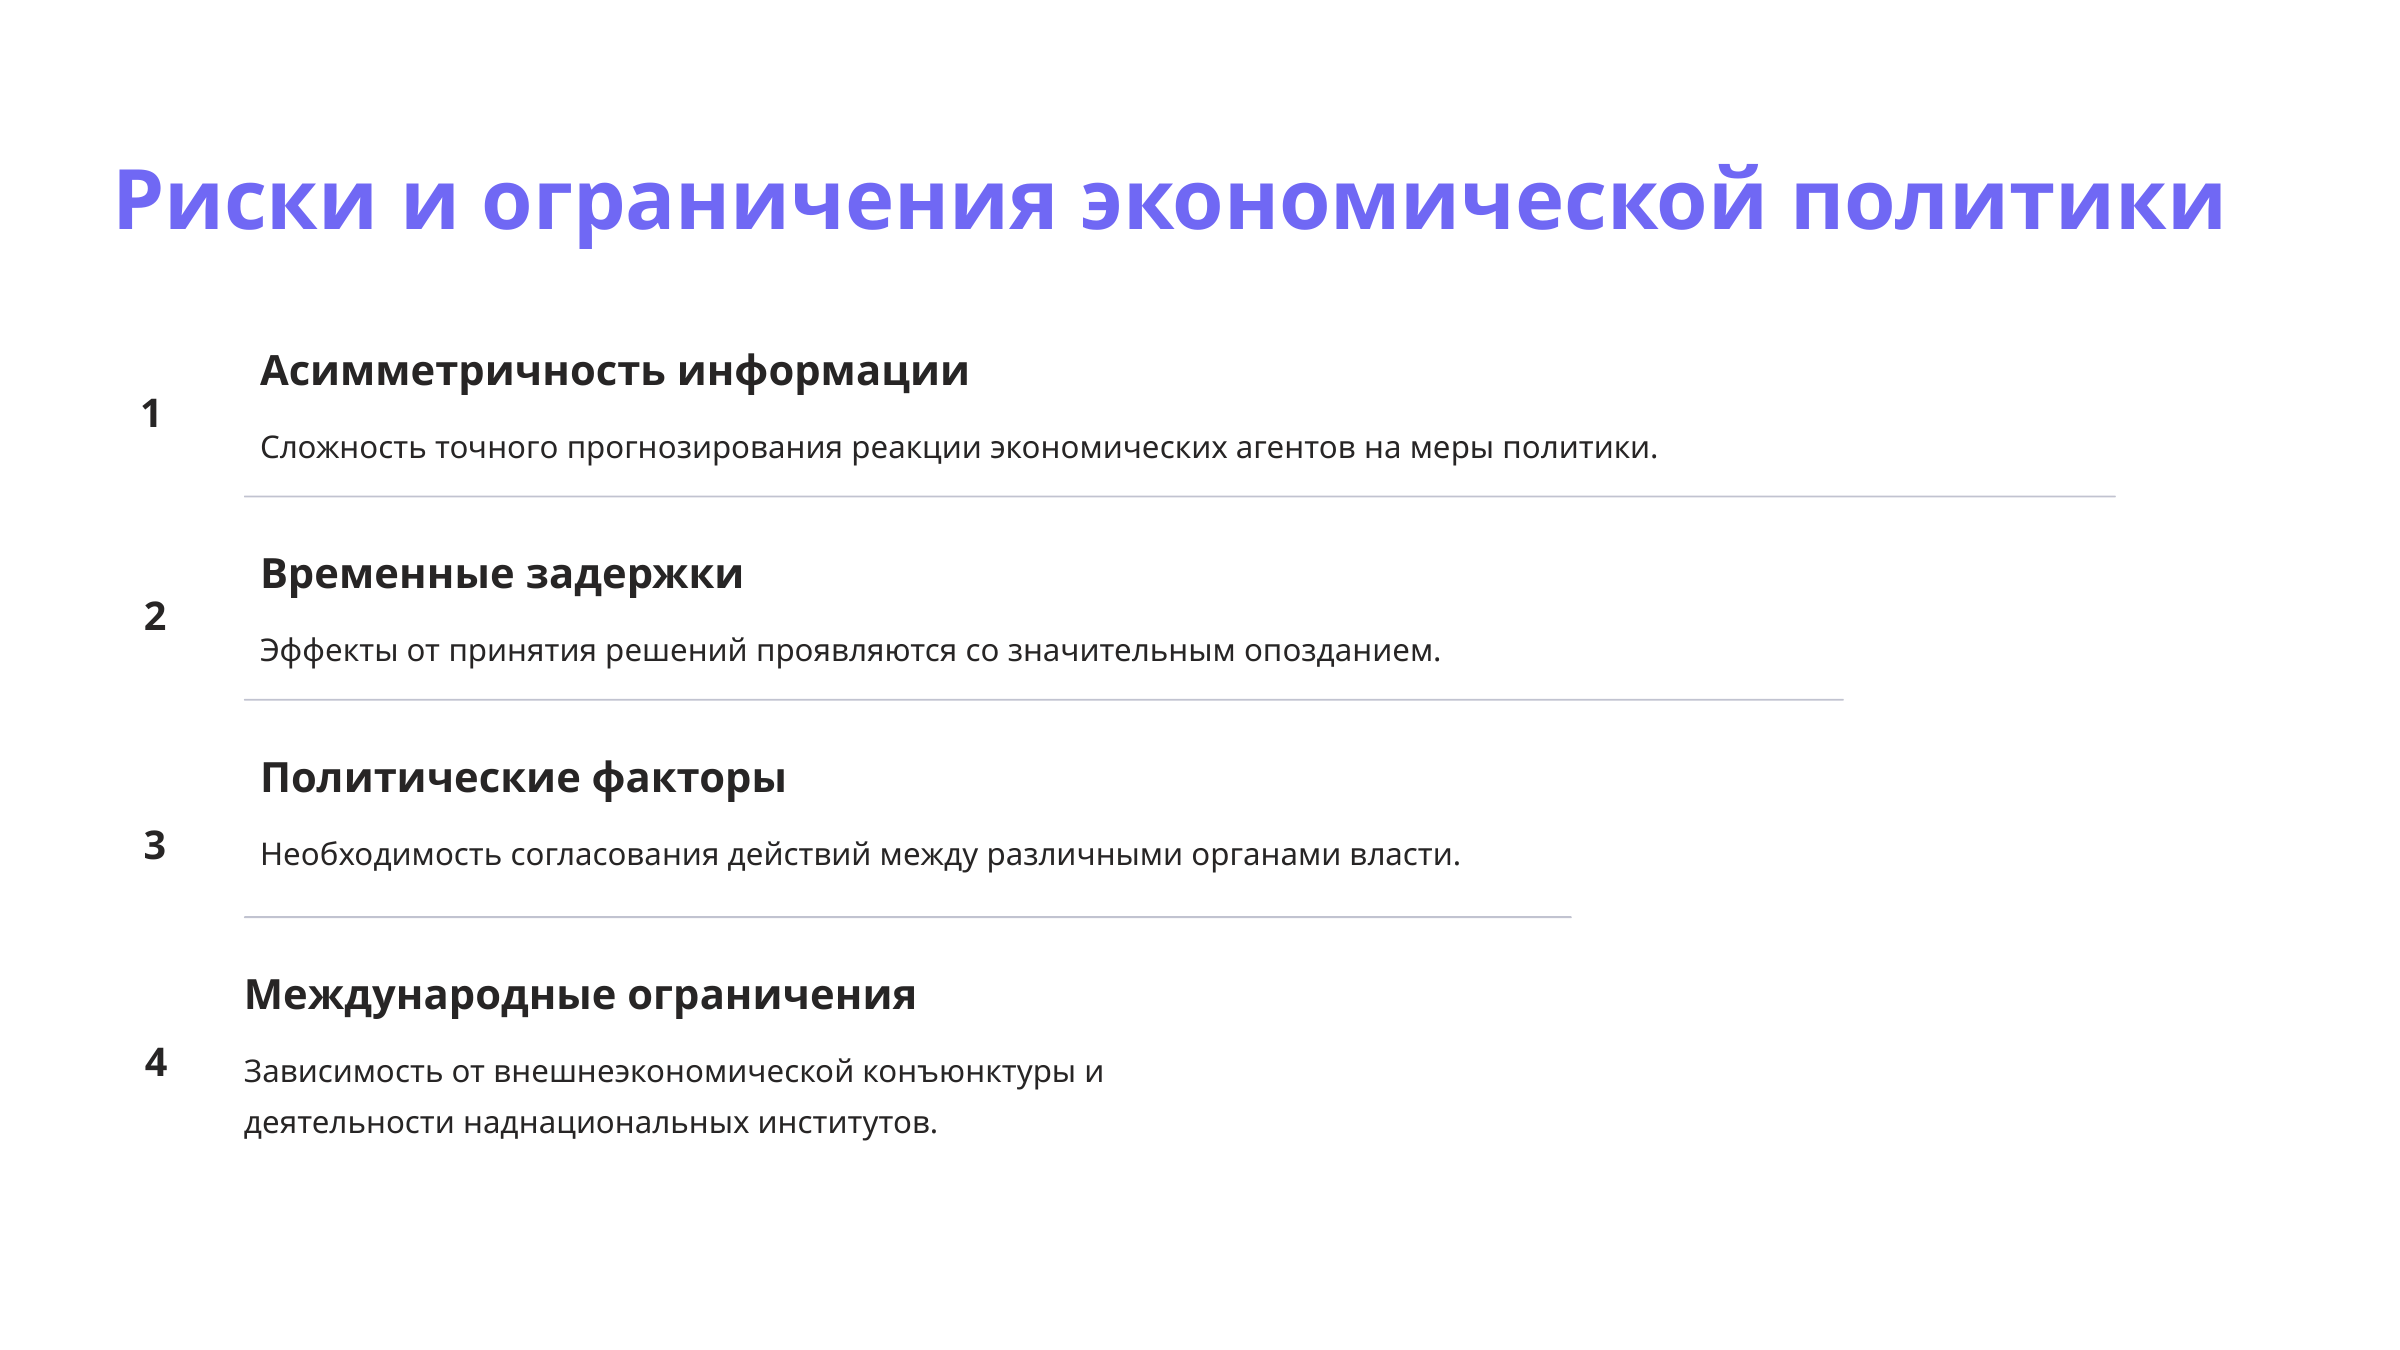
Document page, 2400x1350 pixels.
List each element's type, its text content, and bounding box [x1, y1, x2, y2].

text_box 3 [144, 803, 166, 868]
text_box 4 [144, 1021, 169, 1086]
text_box Сложность точного прогнозирования реакции экономических агентов на меры политики. [260, 413, 1779, 466]
text_box Необходимость согласования действий между различными органами власти. [259, 919, 1556, 923]
text_box 2 [144, 574, 167, 639]
text_box Временные задержки [260, 545, 682, 598]
text_box Зависимость от внешнеэкономической конъюнктуры и деятельности наднациональных институтов. [243, 1037, 1268, 1141]
text_box Риски и ограничения экономической политики [112, 140, 2239, 246]
text_box Политические факторы [260, 748, 791, 802]
text_box Международные ограничения [243, 965, 921, 1019]
text_box Асимметричность информации [259, 341, 975, 395]
text_box 1 [144, 371, 159, 436]
text_box Эффекты от принятия решений проявляются со значительным опозданием. [259, 617, 1541, 669]
text_box Необходимость согласования действий между различными органами власти. [259, 820, 1556, 916]
